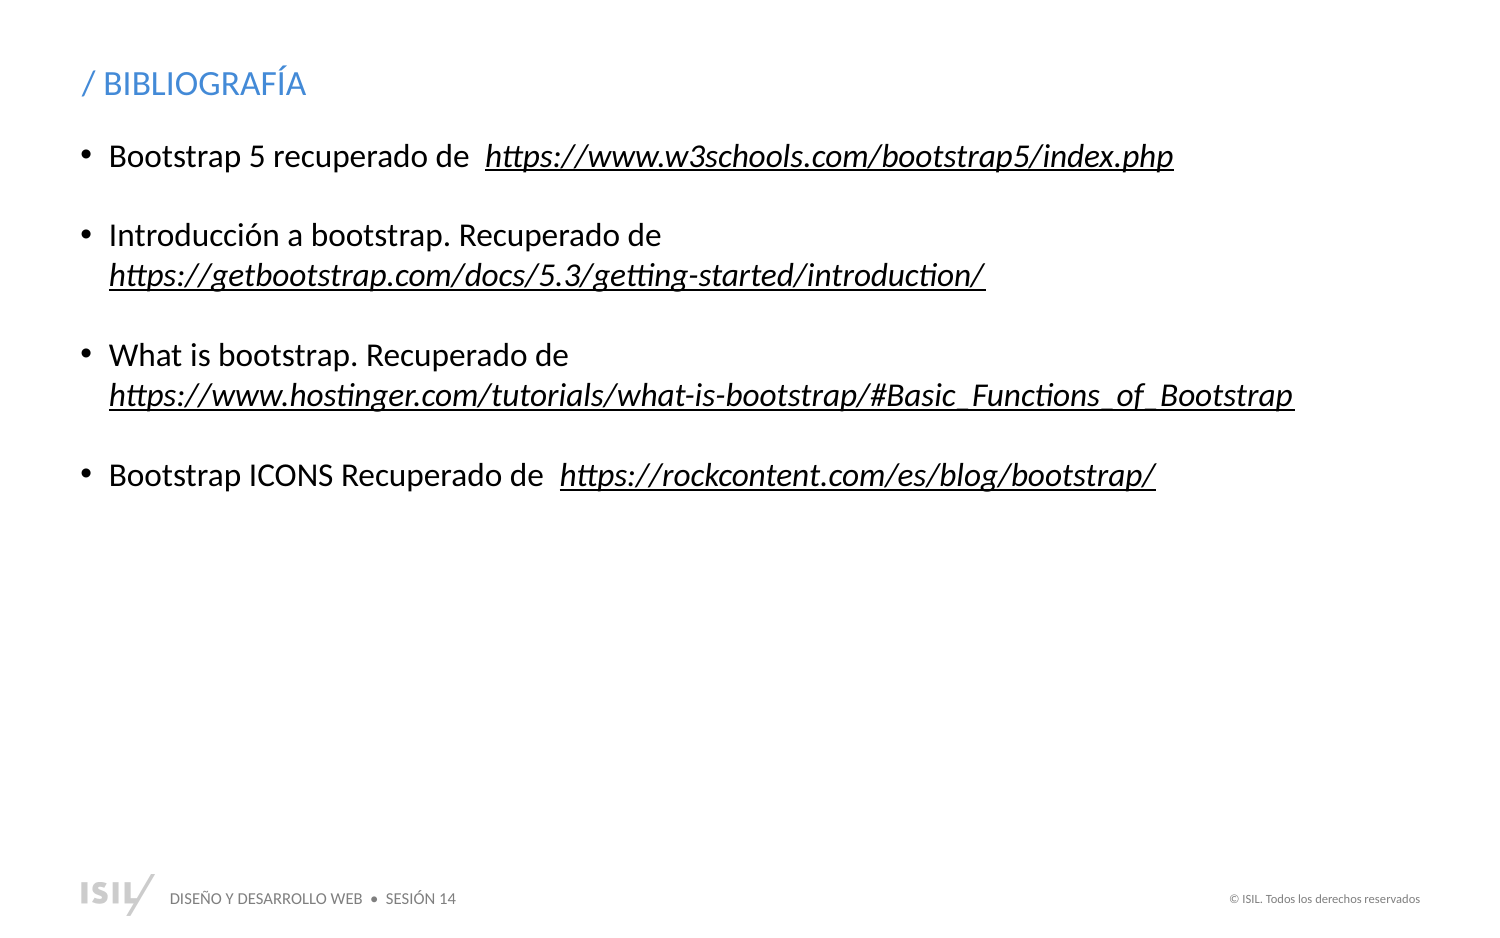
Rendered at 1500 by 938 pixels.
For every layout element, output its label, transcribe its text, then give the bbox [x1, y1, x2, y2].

text_box Bootstrap 5 recuperado de https://www.w3schools.com/bootstrap5/index.php Introducción a bootstrap. Recuperado de https://getbootstrap.com/docs/5.3/getting-started/introduction/ What is bootstrap. Recuperado de https://www.hostinger.com/tutorials/what-is-bootstrap/#Basic_Functions_of_Bootstrap Bootstrap ICONS Recuperado de https://rockcontent.com/es/blog/bootstrap/ [65, 118, 1429, 850]
text_box / BIBLIOGRAFÍA [66, 52, 1249, 111]
